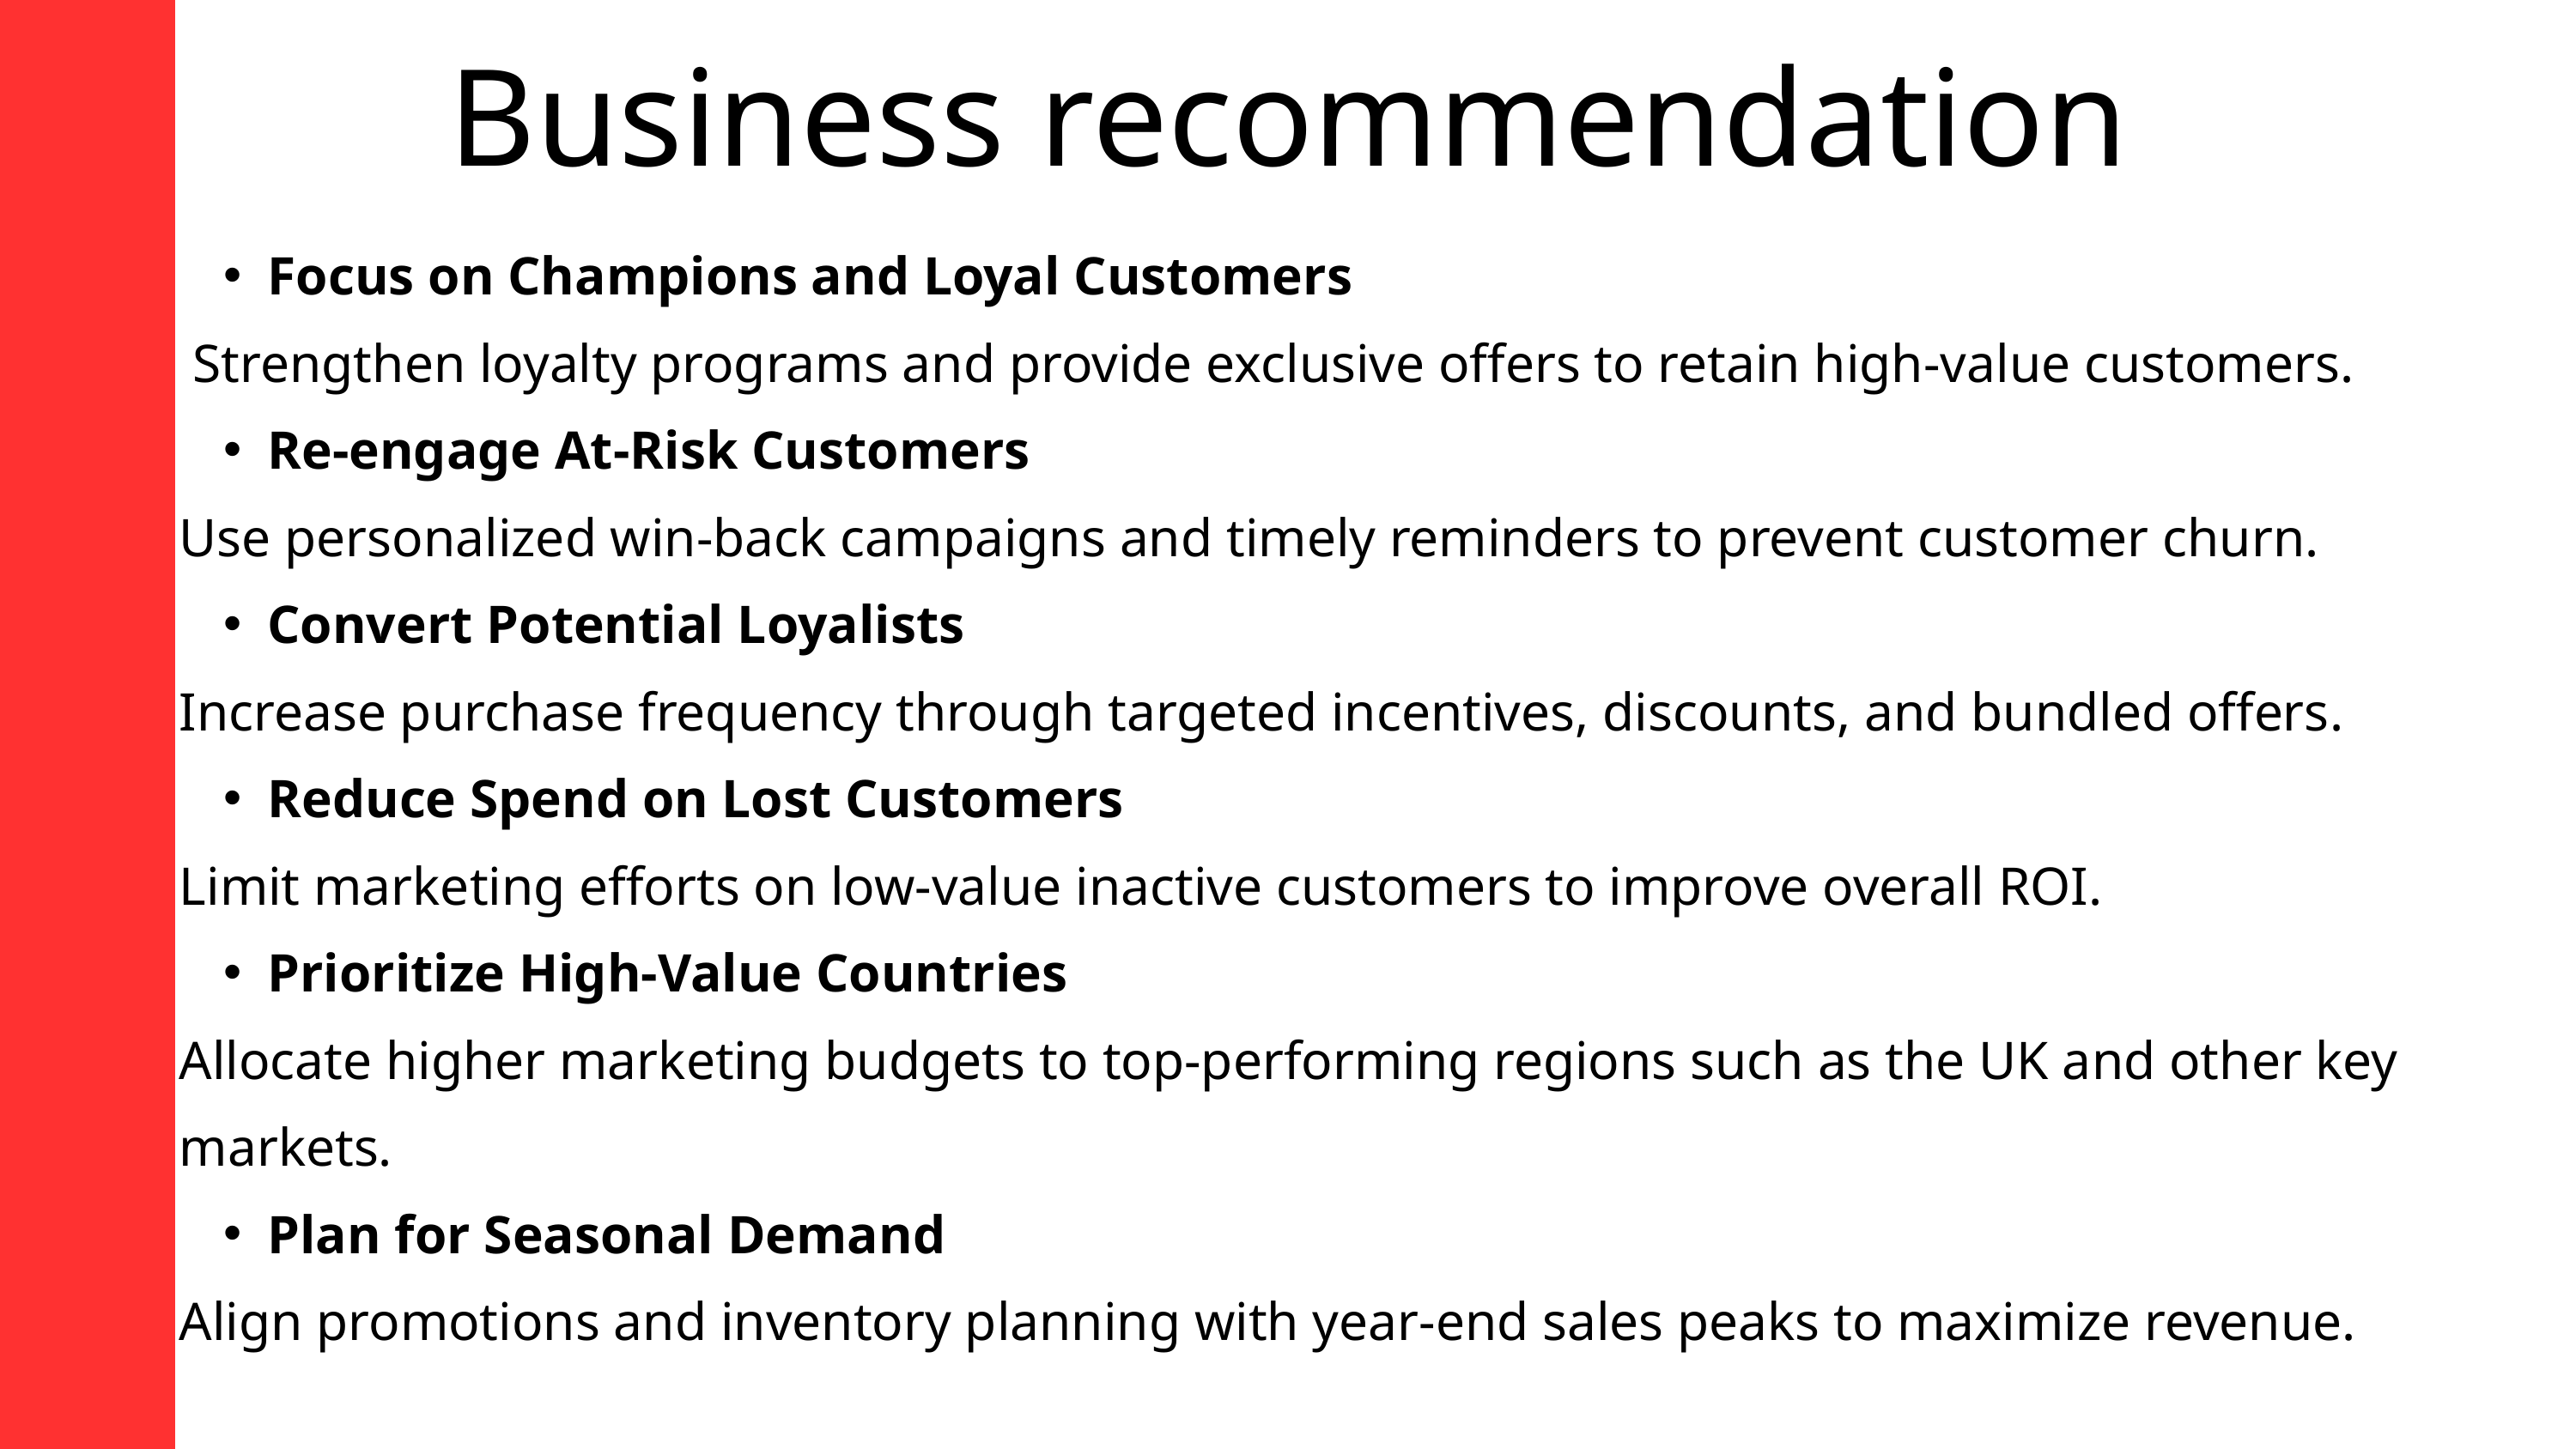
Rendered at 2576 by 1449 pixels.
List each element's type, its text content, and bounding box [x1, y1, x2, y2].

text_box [0, 0, 176, 1449]
text_box Focus on Champions and Loyal Customers Strengthen loyalty programs and provide exclusive offers to retain high-value customers. Re-engage At-Risk Customers Use personalized win-back campaigns and timely reminders to prevent customer churn. Convert Potential Loyalists Increase purchase frequency through targeted incentives, discounts, and bundled offers. Reduce Spend on Lost Customers Limit marketing efforts on low-value inactive customers to improve overall ROI. Prioritize High-Value Countries Allocate higher marketing budgets to top-performing regions such as the UK and other key markets. Plan for Seasonal Demand Align promotions and inventory planning with year-end sales peaks to maximize revenue. [182, 218, 2445, 1438]
text_box Business recommendation [448, 64, 2176, 193]
